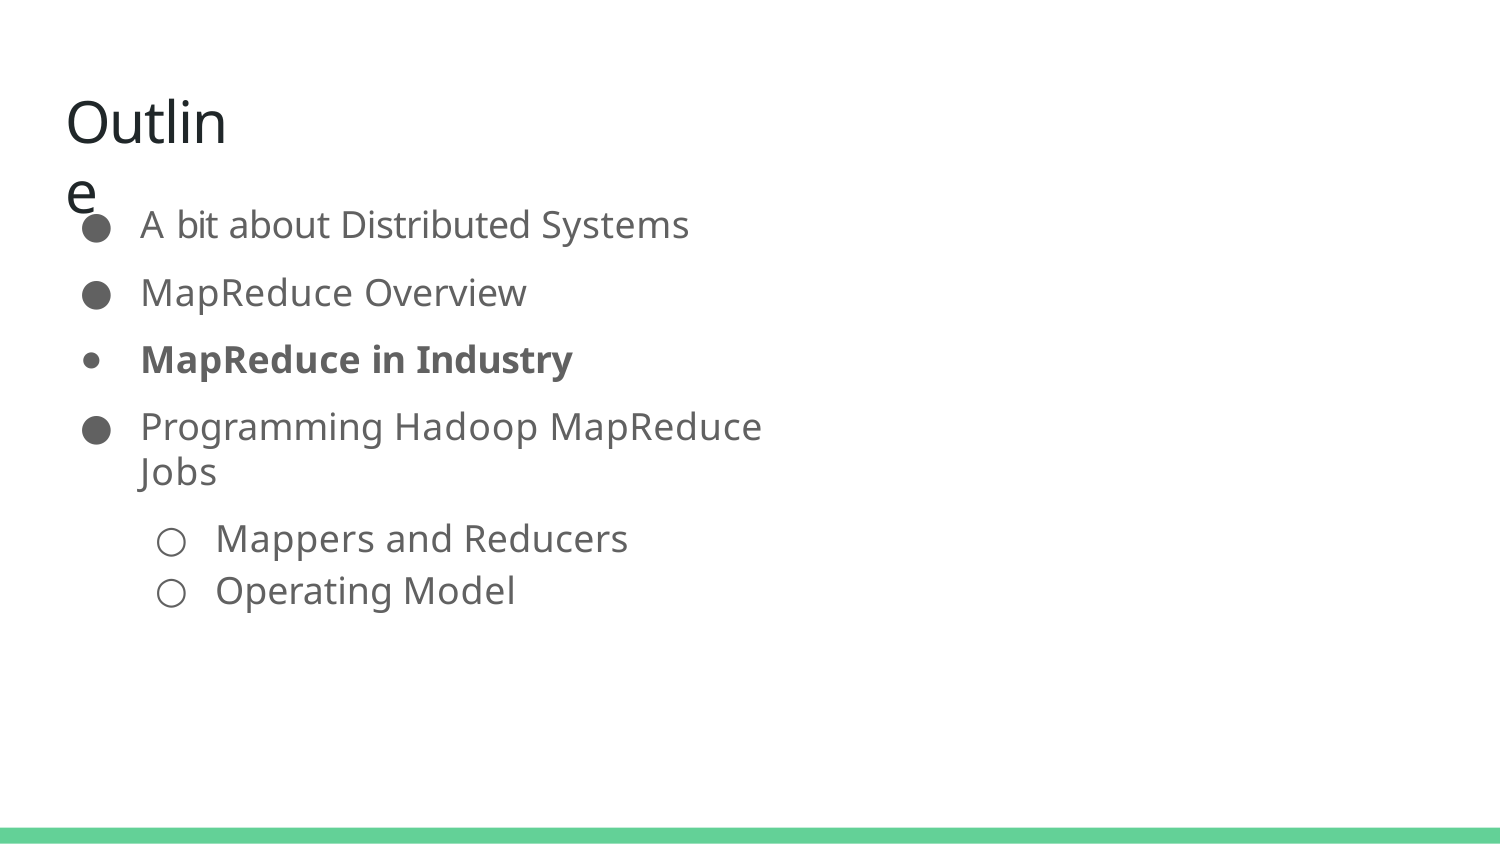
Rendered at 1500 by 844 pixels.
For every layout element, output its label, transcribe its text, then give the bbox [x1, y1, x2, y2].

text_box A bit about Distributed Systems MapReduce Overview MapReduce in Industry Programming Hadoop MapReduce Jobs Mappers and Reducers Operating Model [77, 177, 800, 612]
title Outline [63, 82, 253, 226]
